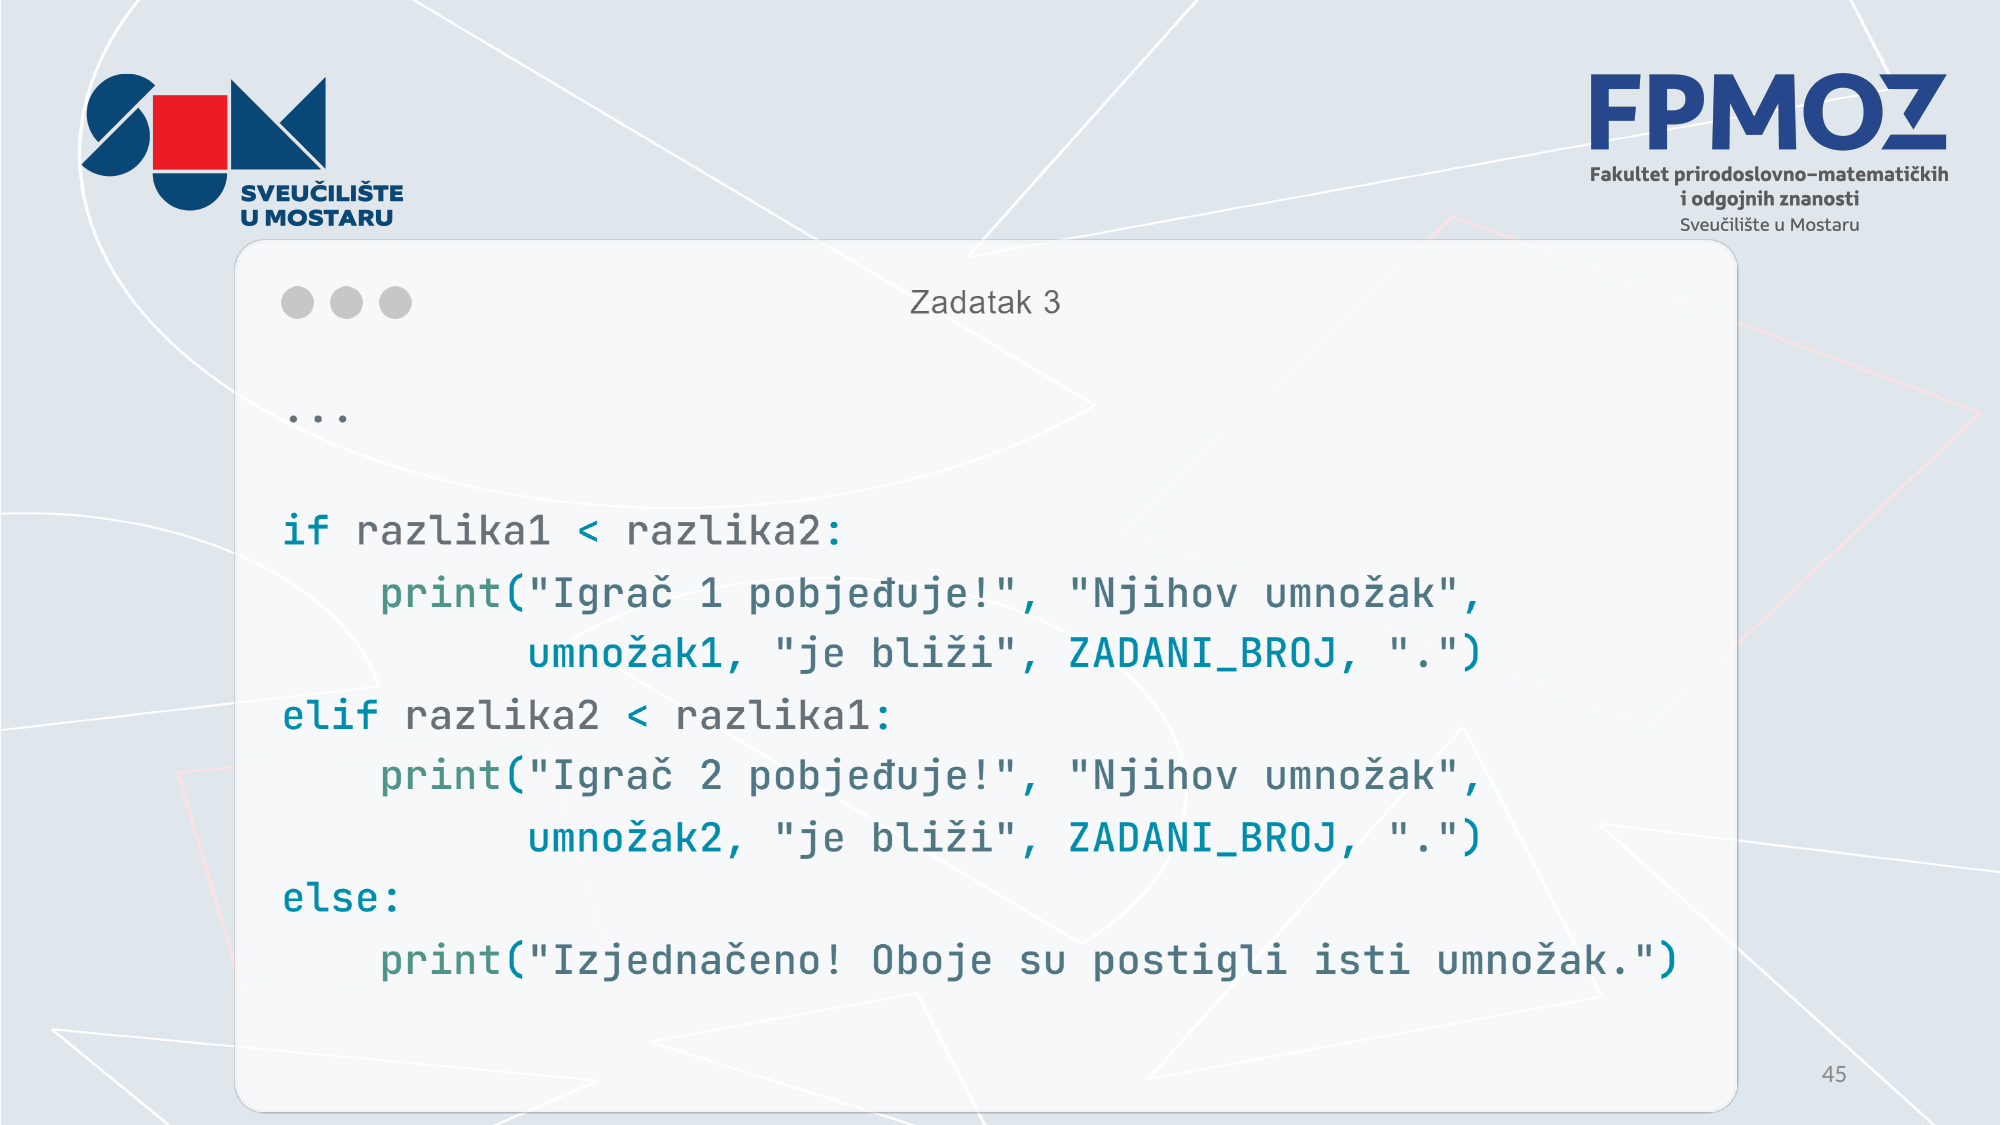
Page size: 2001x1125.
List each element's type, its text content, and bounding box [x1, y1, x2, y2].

slide_number 45 [1781, 1042, 1863, 1103]
picture [79, 54, 1948, 1125]
